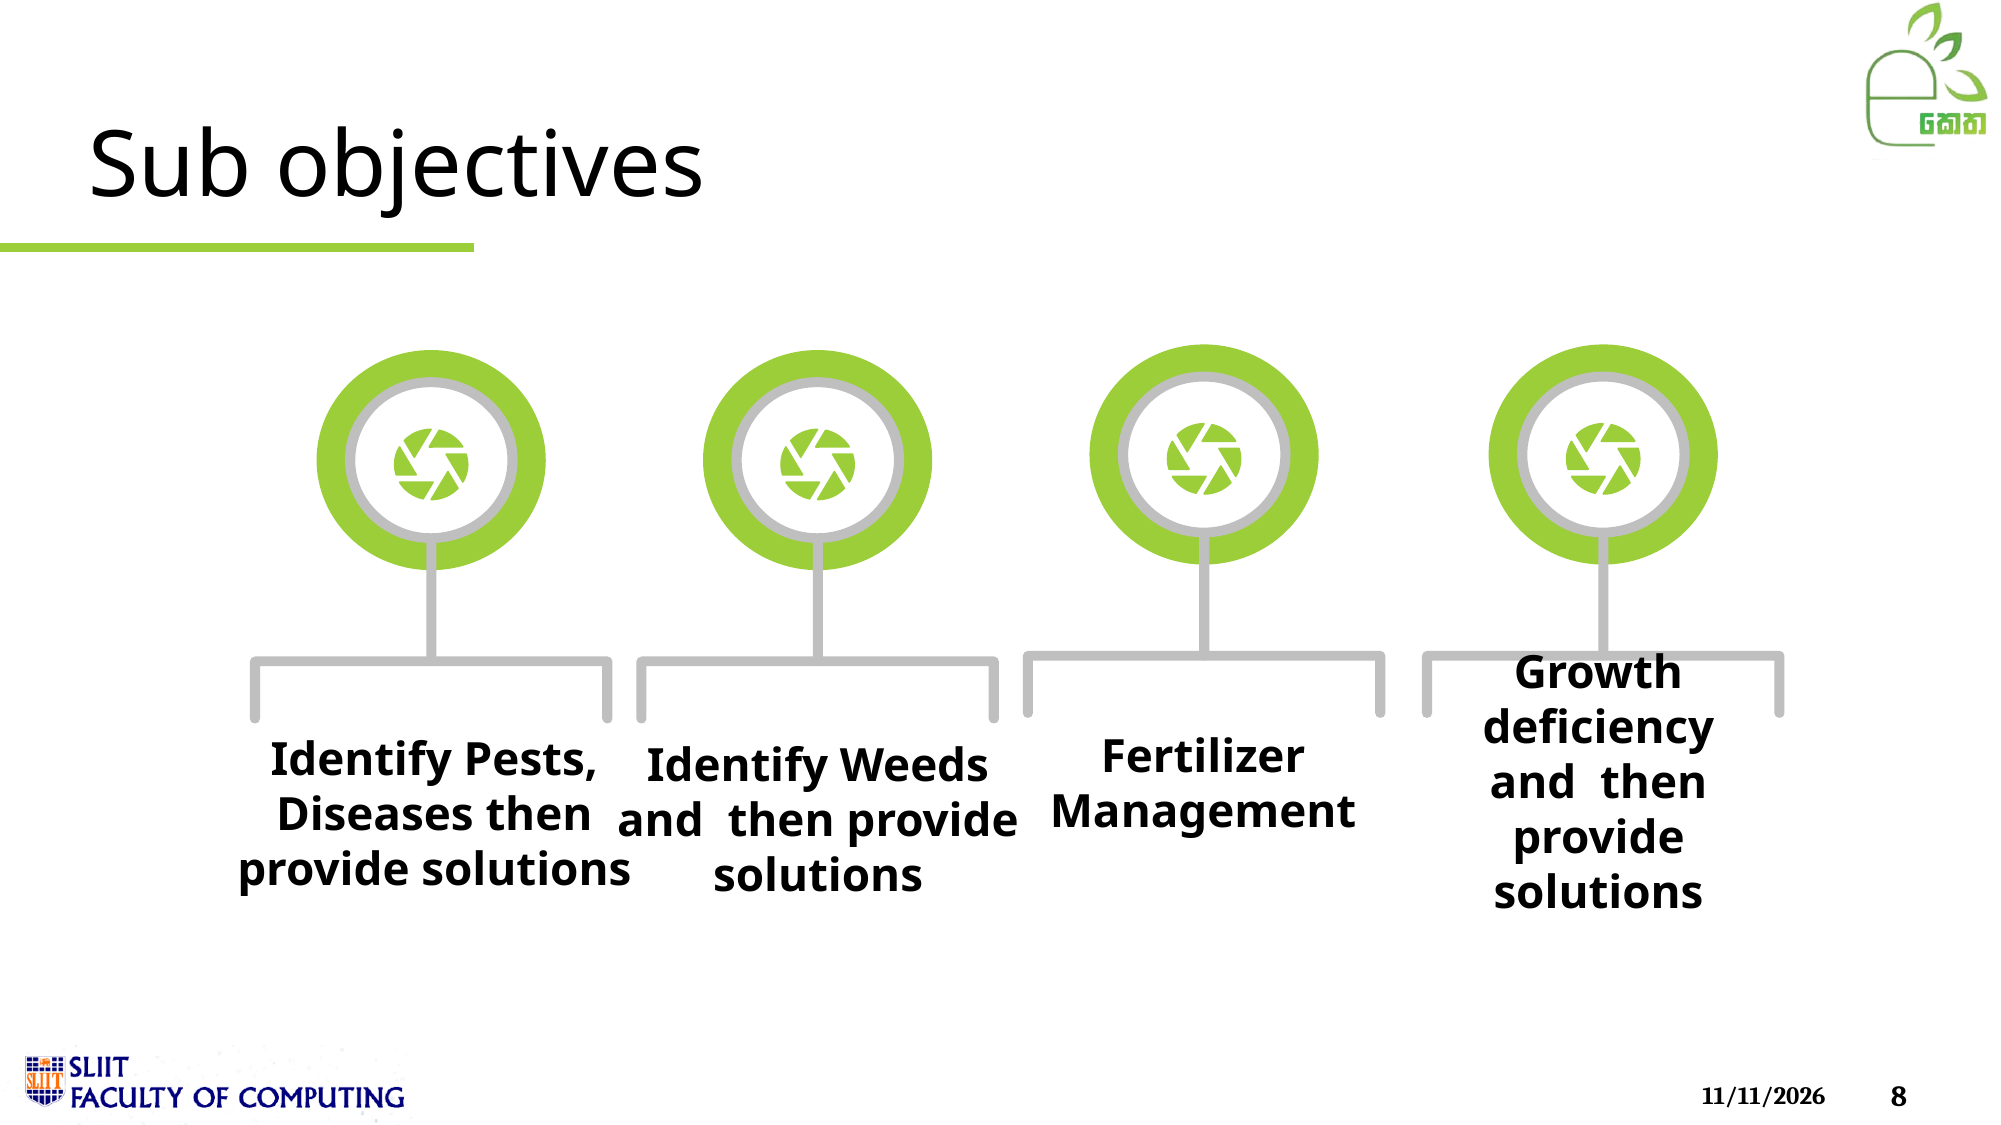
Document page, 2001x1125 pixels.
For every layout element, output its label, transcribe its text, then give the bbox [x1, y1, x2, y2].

title Sub objectives [0, 38, 1248, 280]
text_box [1022, 344, 1386, 719]
text_box Identify Pests, Diseases then provide solutions [207, 727, 662, 915]
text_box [636, 349, 1000, 724]
text_box Fertilizer Management [989, 668, 1417, 857]
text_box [249, 349, 613, 724]
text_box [1421, 344, 1785, 719]
picture [0, 1045, 413, 1125]
text_box Growth deficiency and then provide solutions [1414, 804, 1783, 993]
picture [1862, 1, 2001, 161]
text_box Identify Weeds and then provide solutions [590, 732, 1045, 921]
